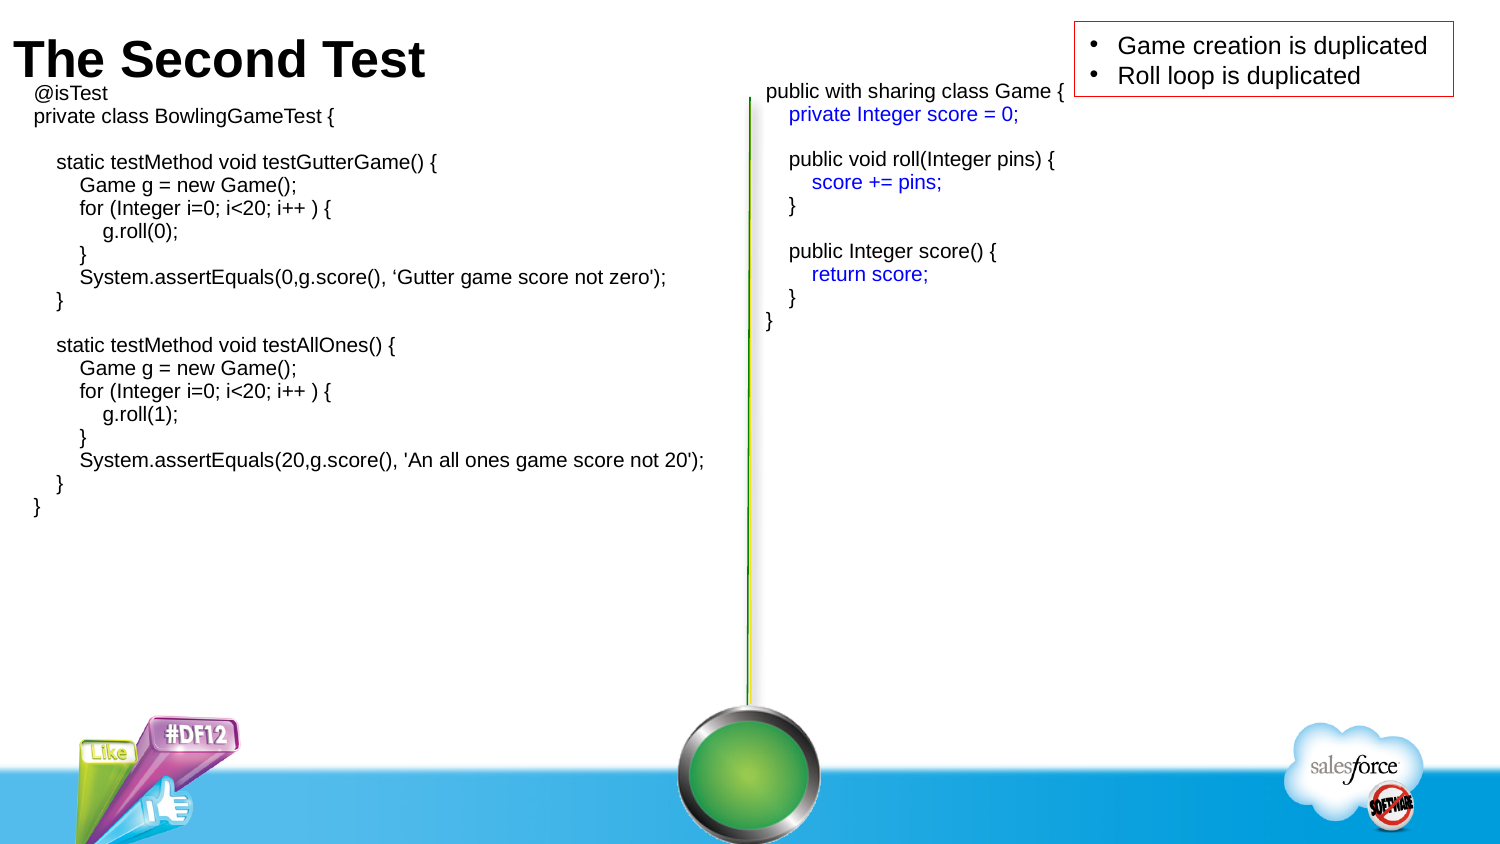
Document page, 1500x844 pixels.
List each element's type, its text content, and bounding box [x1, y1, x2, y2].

text_box Game creation is duplicated Roll loop is duplicated [1074, 21, 1454, 97]
text_box public with sharing class Game { private Integer score = 0; public void roll(Integer pins) { score += pins; } public Integer score() { return score; } } [750, 71, 1500, 712]
picture [151, 823, 168, 833]
title The Second Test [0, 0, 1500, 115]
list @isTest private class BowlingGameTest { static testMethod void testGutterGame() { Game g = new Game(); for (Integer i=0; i<20; i++ ) { g.roll(0); } System.assertEquals(0,g.score(), ‘Gutter game score not zero'); } static testMethod void testAllOnes() { Game g = new Game(); for (Integer i=0; i<20; i++ ) { g.roll(1); } System.assertEquals(20,g.score(), 'An all ones game score not 20'); } } [13, 71, 748, 712]
picture [0, 703, 1500, 844]
